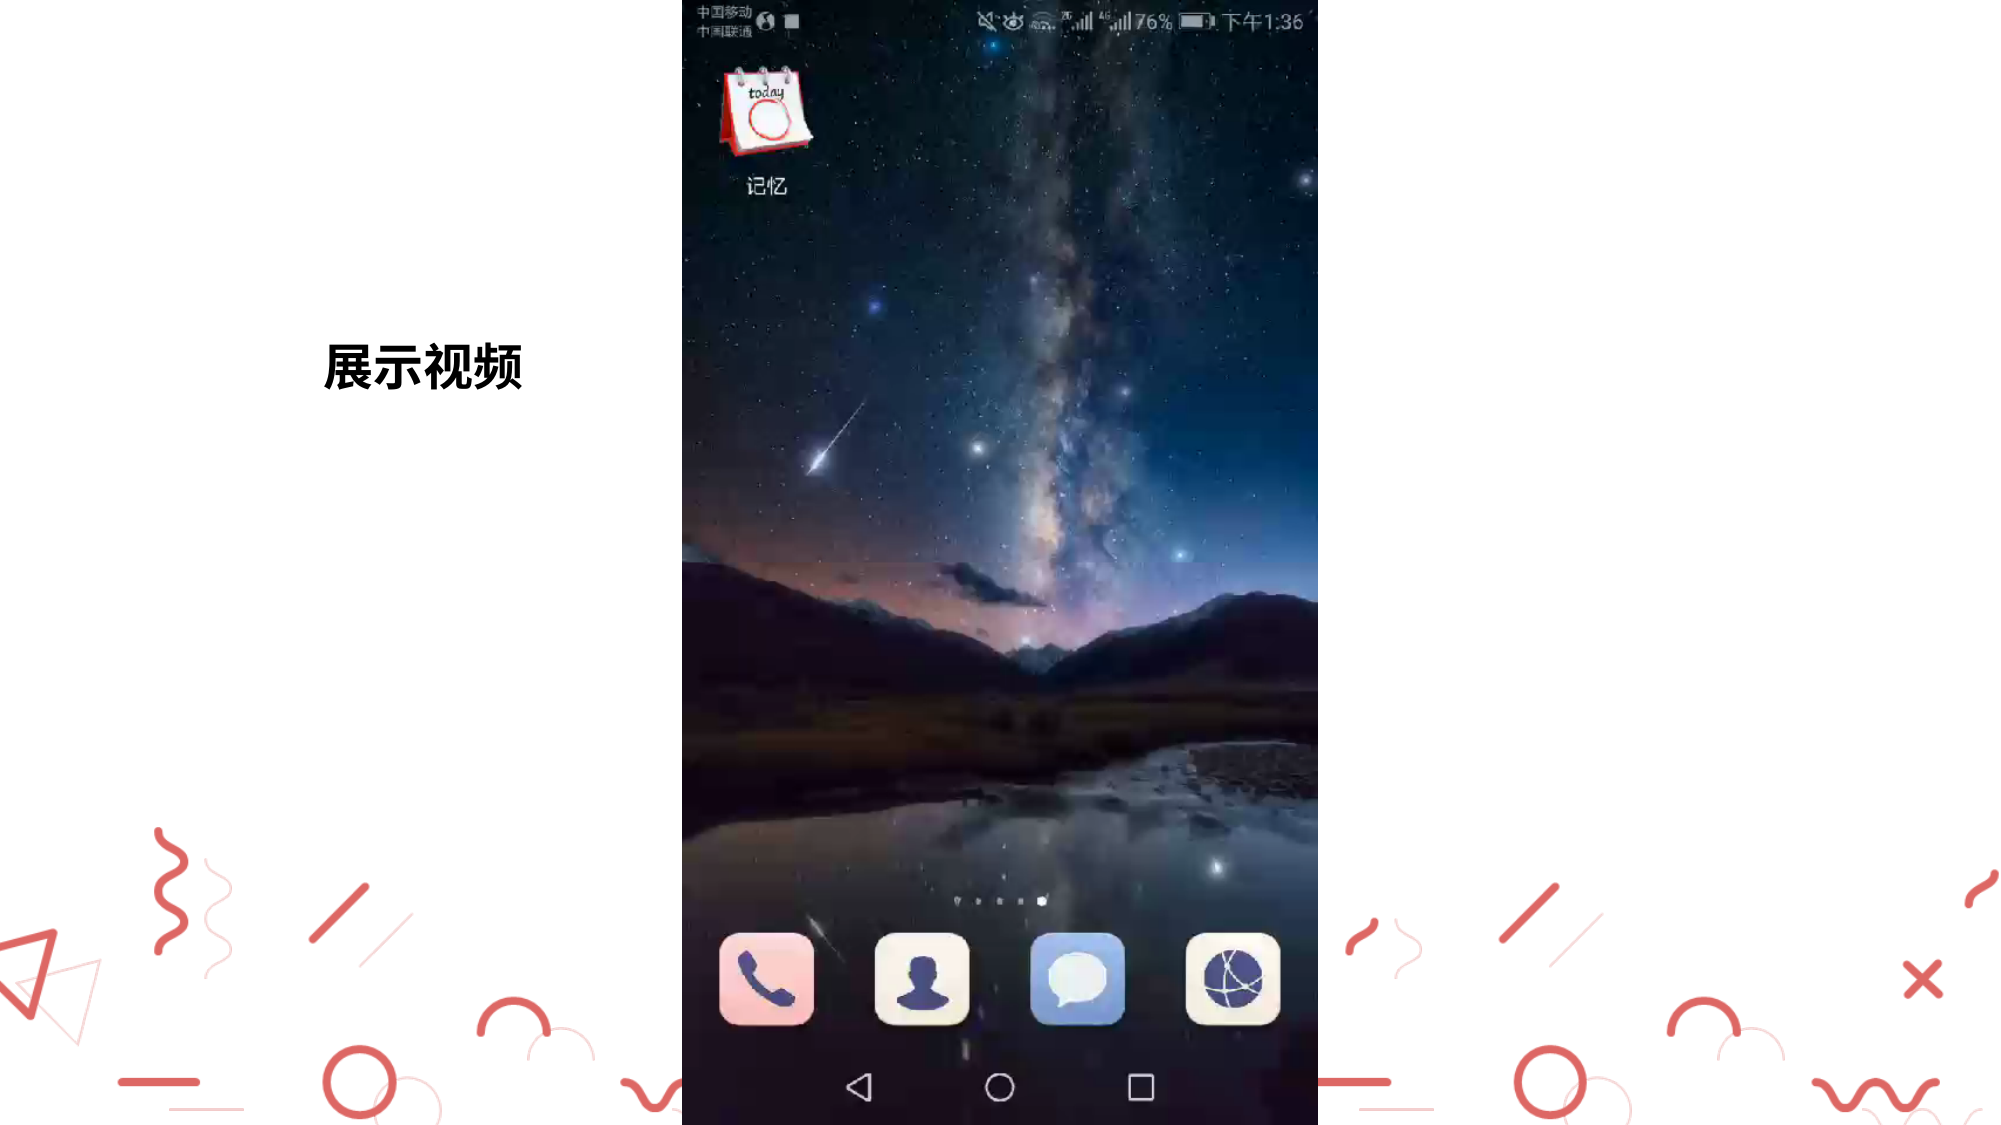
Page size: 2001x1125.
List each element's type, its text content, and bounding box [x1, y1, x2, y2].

title 展示视频 [0, 332, 681, 465]
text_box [681, 0, 1319, 1125]
